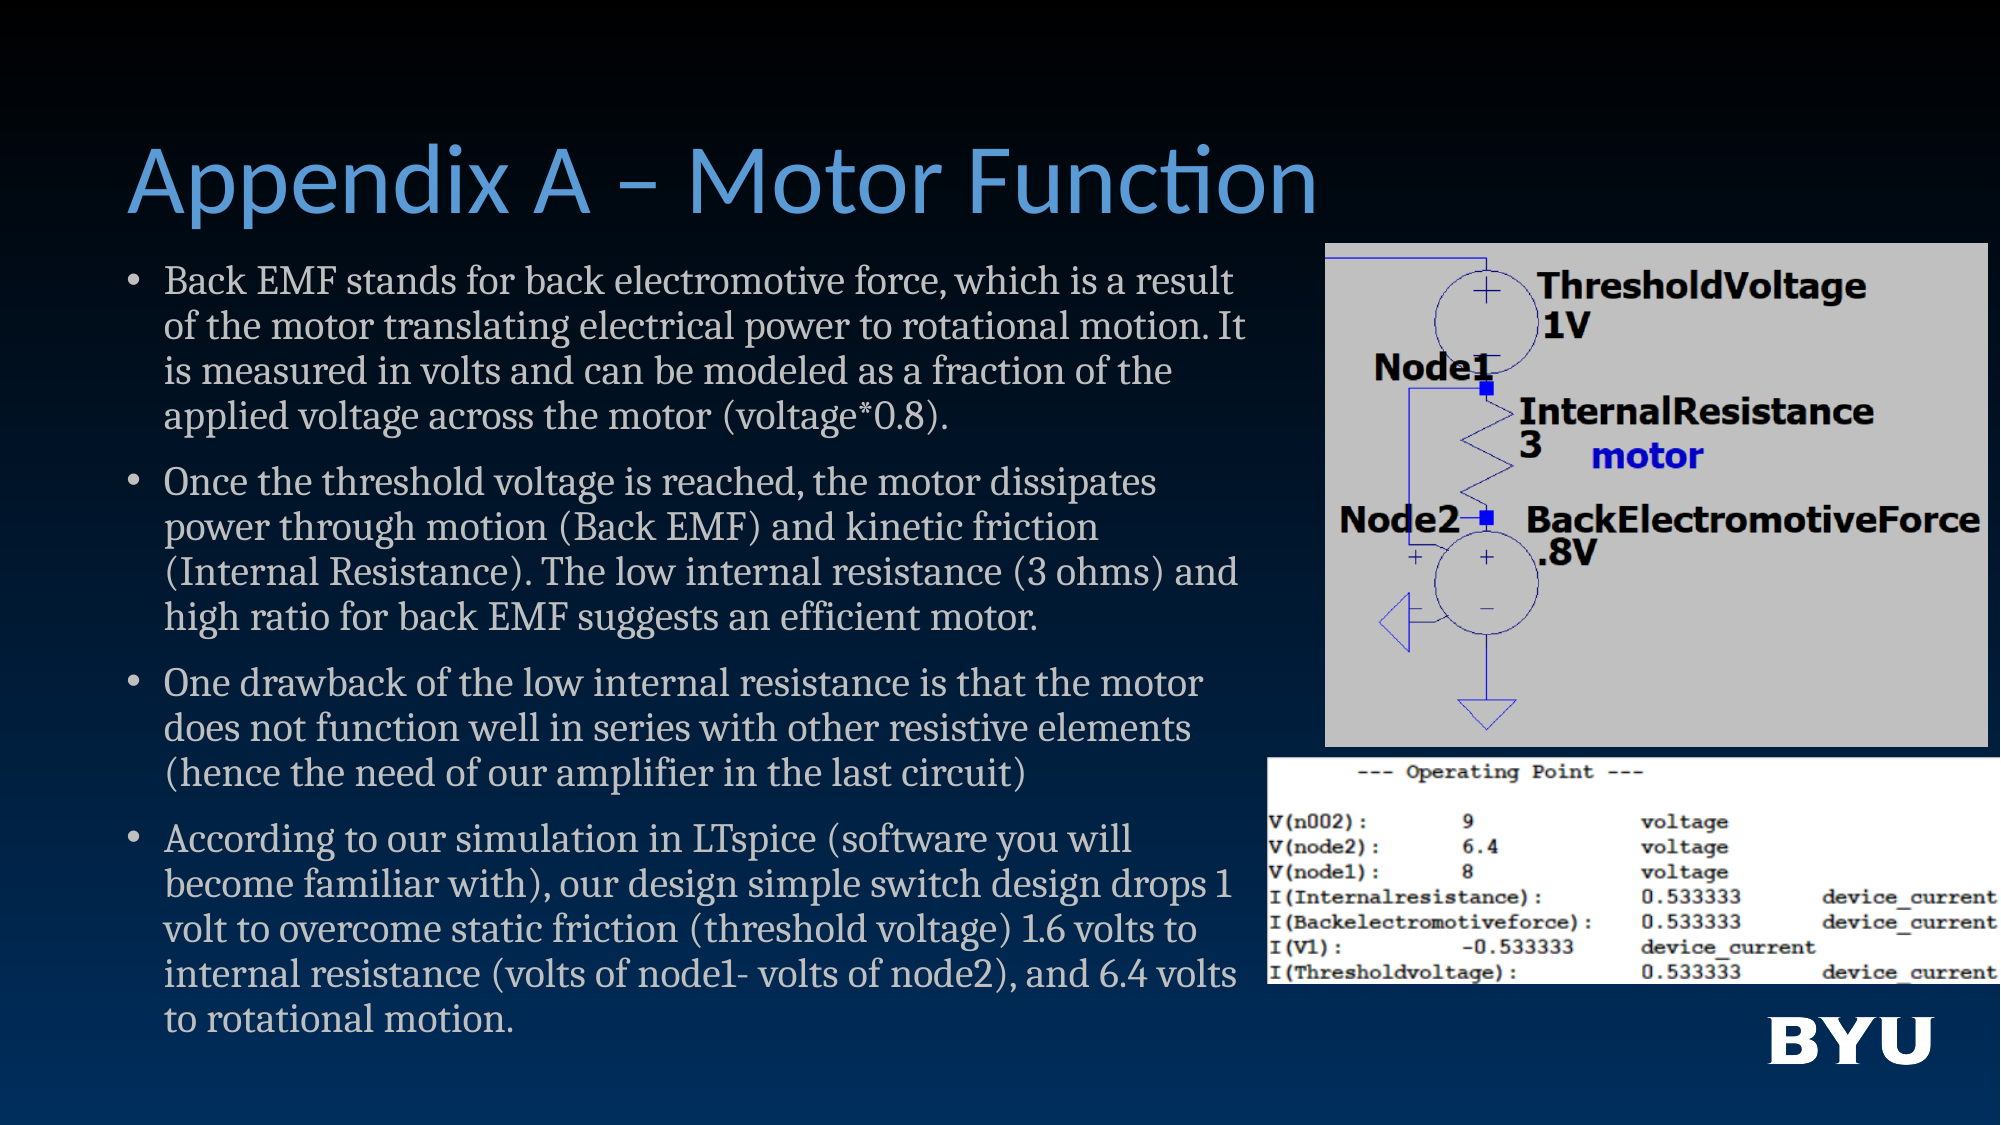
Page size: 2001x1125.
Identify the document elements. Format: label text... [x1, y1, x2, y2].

picture [1767, 1017, 1935, 1065]
picture [1267, 756, 2000, 984]
list Back EMF stands for back electromotive force, which is a result of the motor translating electrical power to rotational motion. It is measured in volts and can be modeled as a fraction of the applied voltage across the motor (voltage*0.8). Once the threshold voltage is reached, the motor dissipates power through motion (Back EMF) and kinetic friction (Internal Resistance). The low internal resistance (3 ohms) and high ratio for back EMF suggests an efficient motor. One drawback of the low internal resistance is that the motor does not function well in series with other resistive elements (hence the need of our amplifier in the last circuit) According to our simulation in LTspice (software you will become familiar with), our design simple switch design drops 1 volt to overcome static friction (threshold voltage) 1.6 volts to internal resistance (volts of node1- volts of node2), and 6.4 volts to rotational motion. [111, 243, 1268, 957]
picture [1324, 243, 1988, 748]
title Appendix A – Motor Function [112, 112, 1889, 263]
